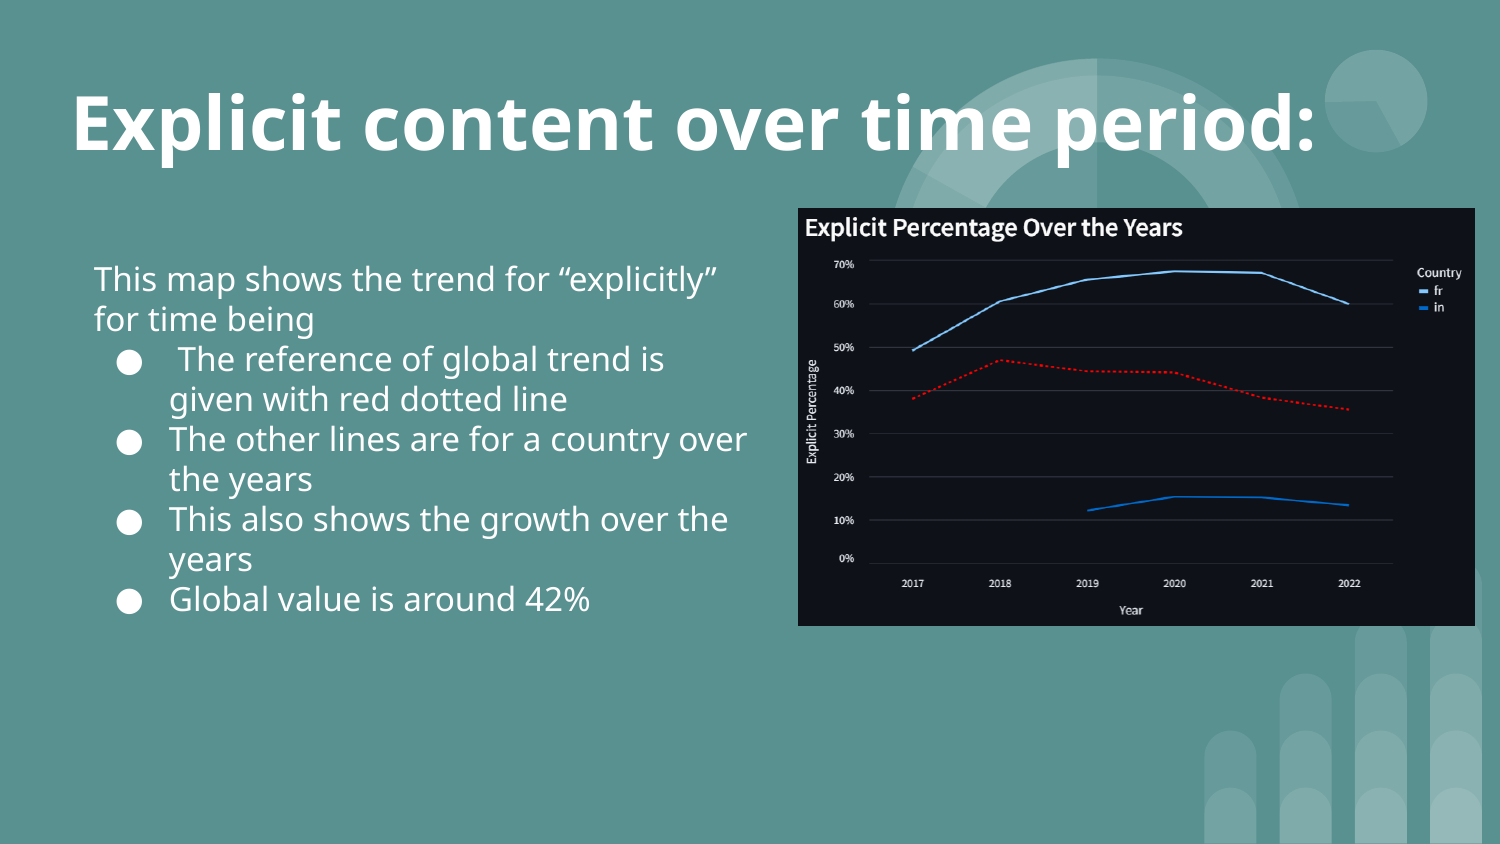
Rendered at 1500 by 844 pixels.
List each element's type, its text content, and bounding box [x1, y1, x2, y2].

title Explicit content over time period: [55, 56, 1357, 184]
picture [797, 208, 1476, 626]
subtitle This map shows the trend for “explicitly” for time being The reference of global trend is given with red dotted line The other lines are for a country over the years This also shows the growth over the years Global value is around 42% [78, 243, 774, 685]
